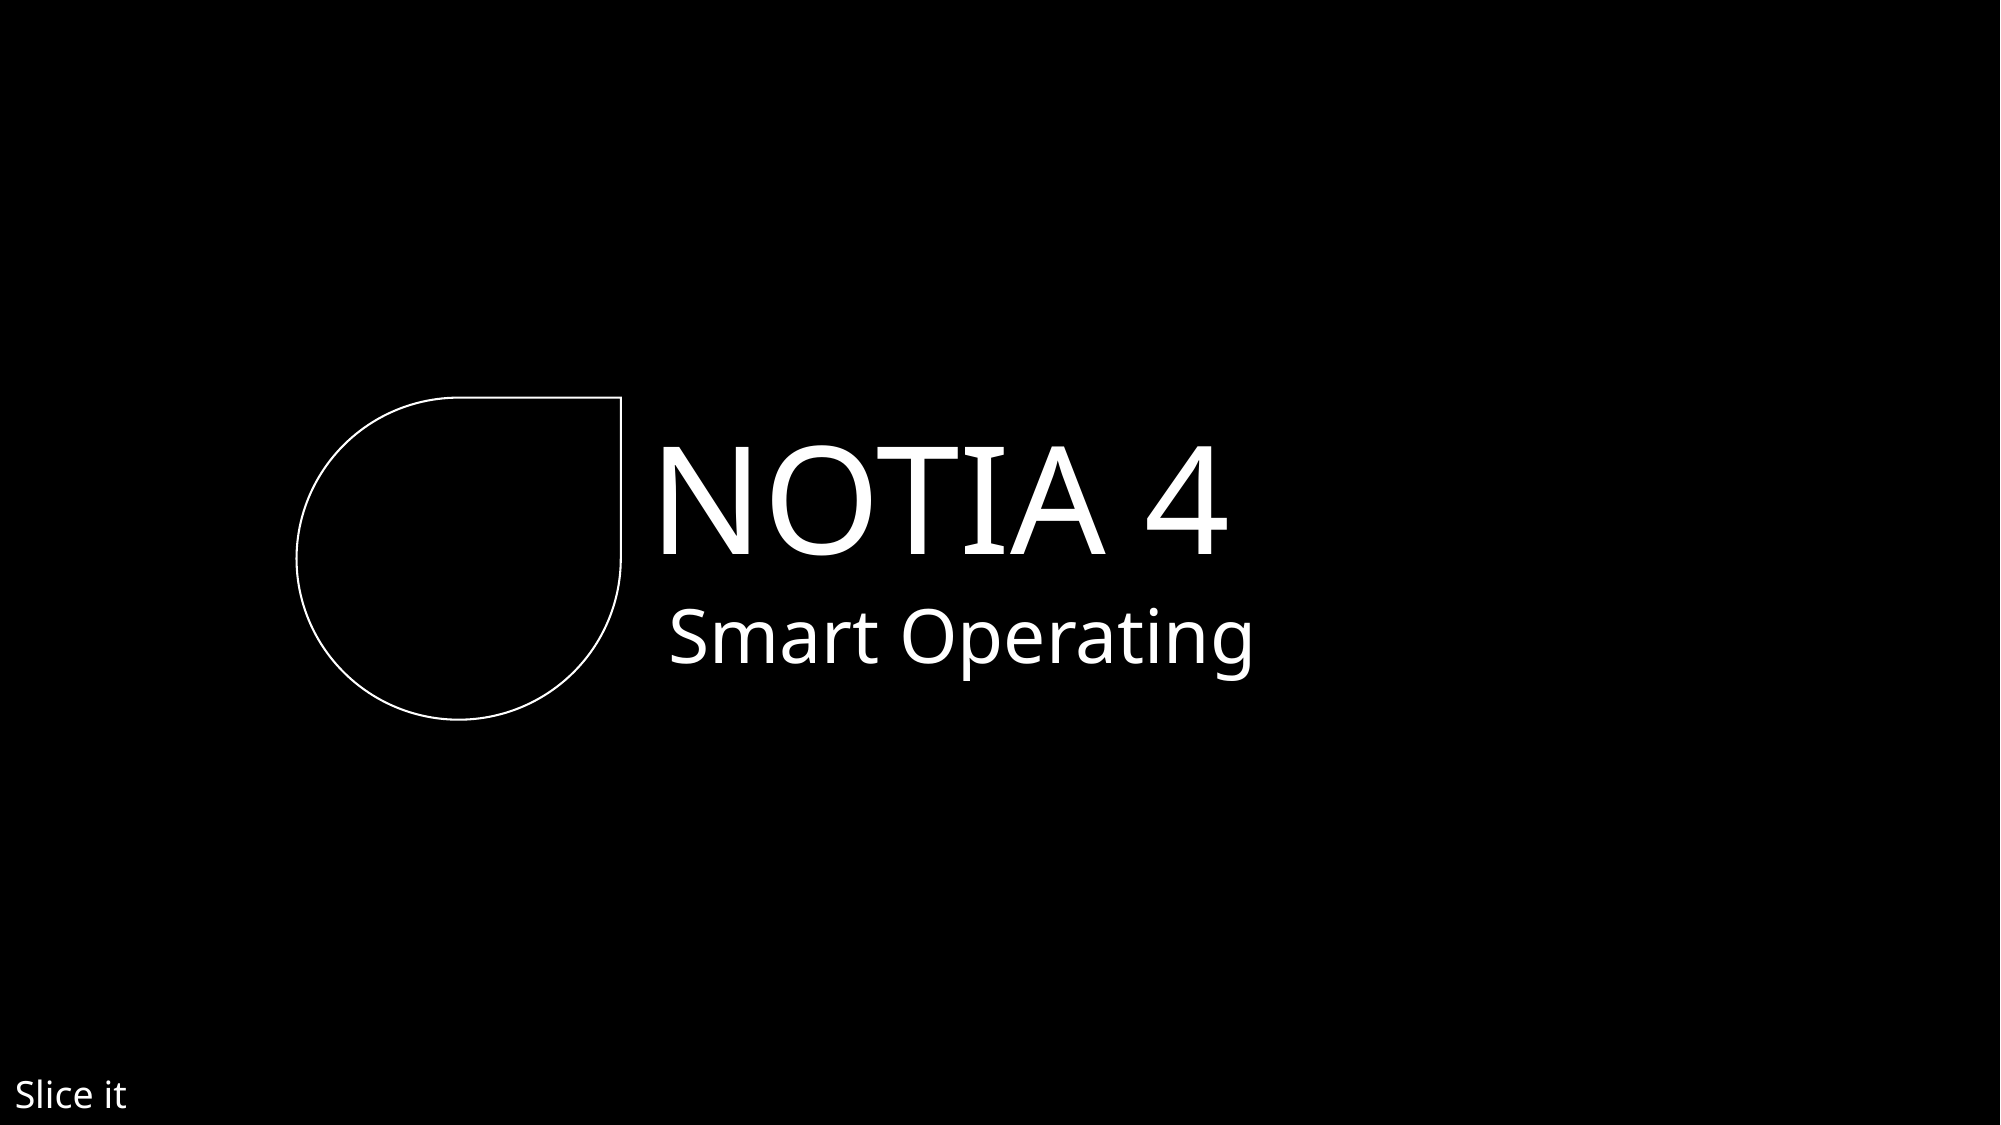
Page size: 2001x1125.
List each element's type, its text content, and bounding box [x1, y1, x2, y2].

text_box Smart Operating [653, 580, 1314, 686]
text_box [295, 396, 622, 721]
text_box NOTIA 4 [634, 397, 1727, 593]
text_box Slice it [0, 1063, 1925, 1124]
